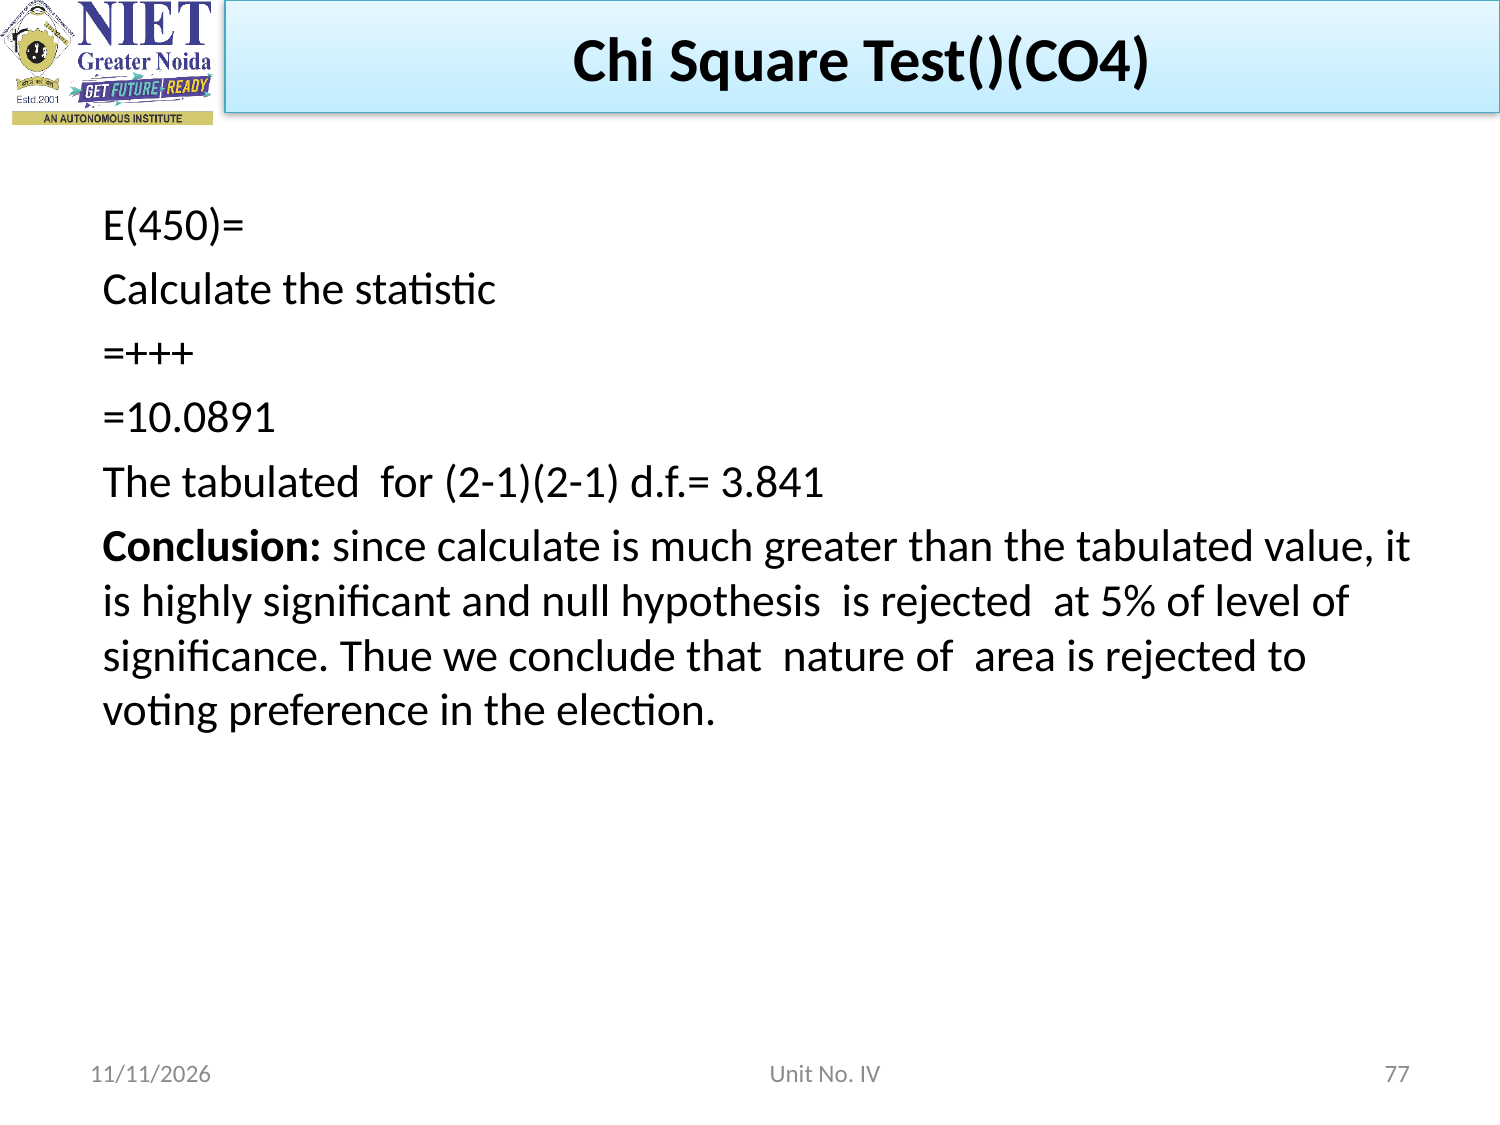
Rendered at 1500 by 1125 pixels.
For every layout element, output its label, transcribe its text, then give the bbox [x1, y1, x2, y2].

slide_number 77 [1074, 1042, 1425, 1103]
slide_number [75, 1042, 412, 1103]
picture [0, 0, 213, 125]
footer Unit No. IV [412, 1042, 1074, 1103]
